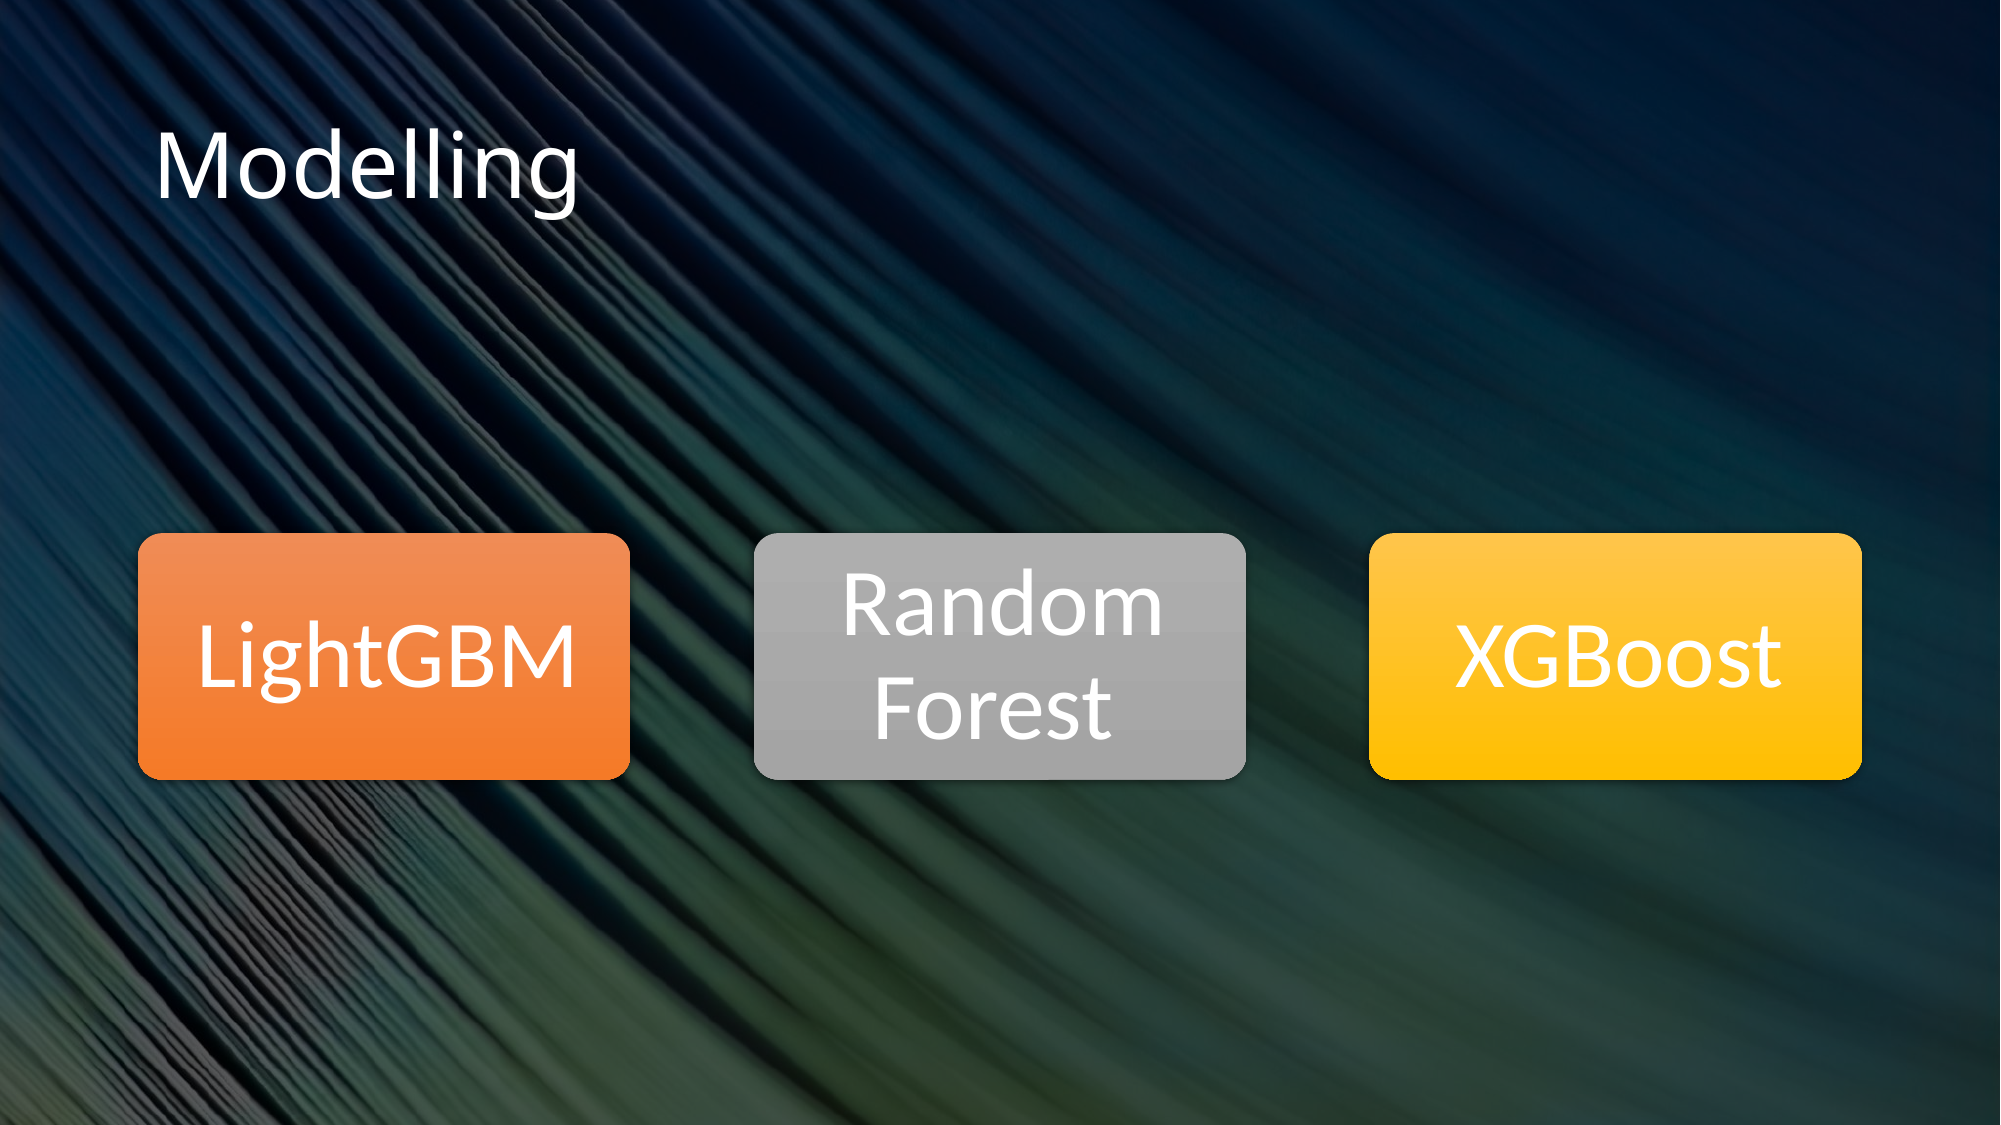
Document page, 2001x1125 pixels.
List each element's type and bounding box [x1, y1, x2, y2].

list [137, 299, 1863, 1014]
picture [0, 0, 2000, 1125]
